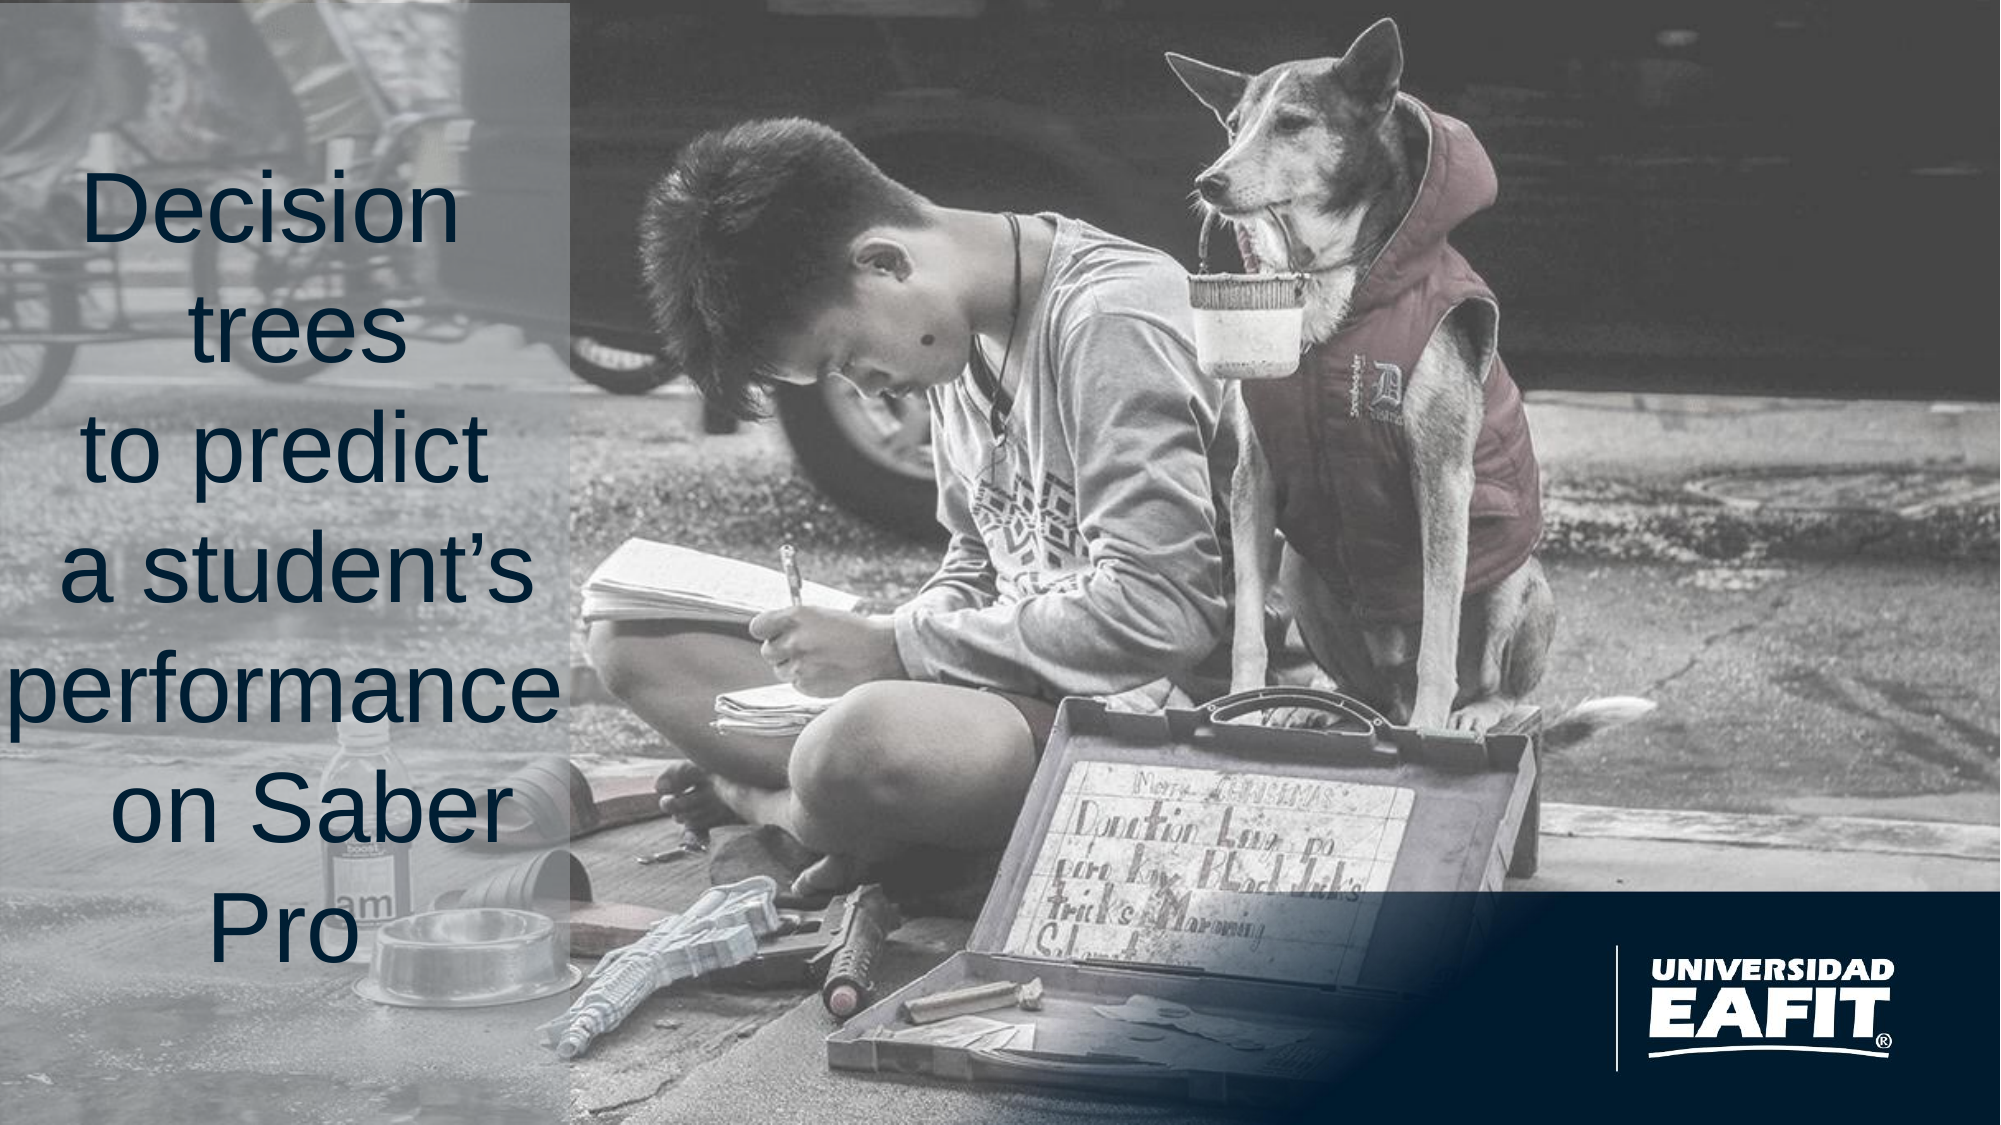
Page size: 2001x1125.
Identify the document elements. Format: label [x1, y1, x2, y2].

text_box [0, 0, 2000, 1125]
